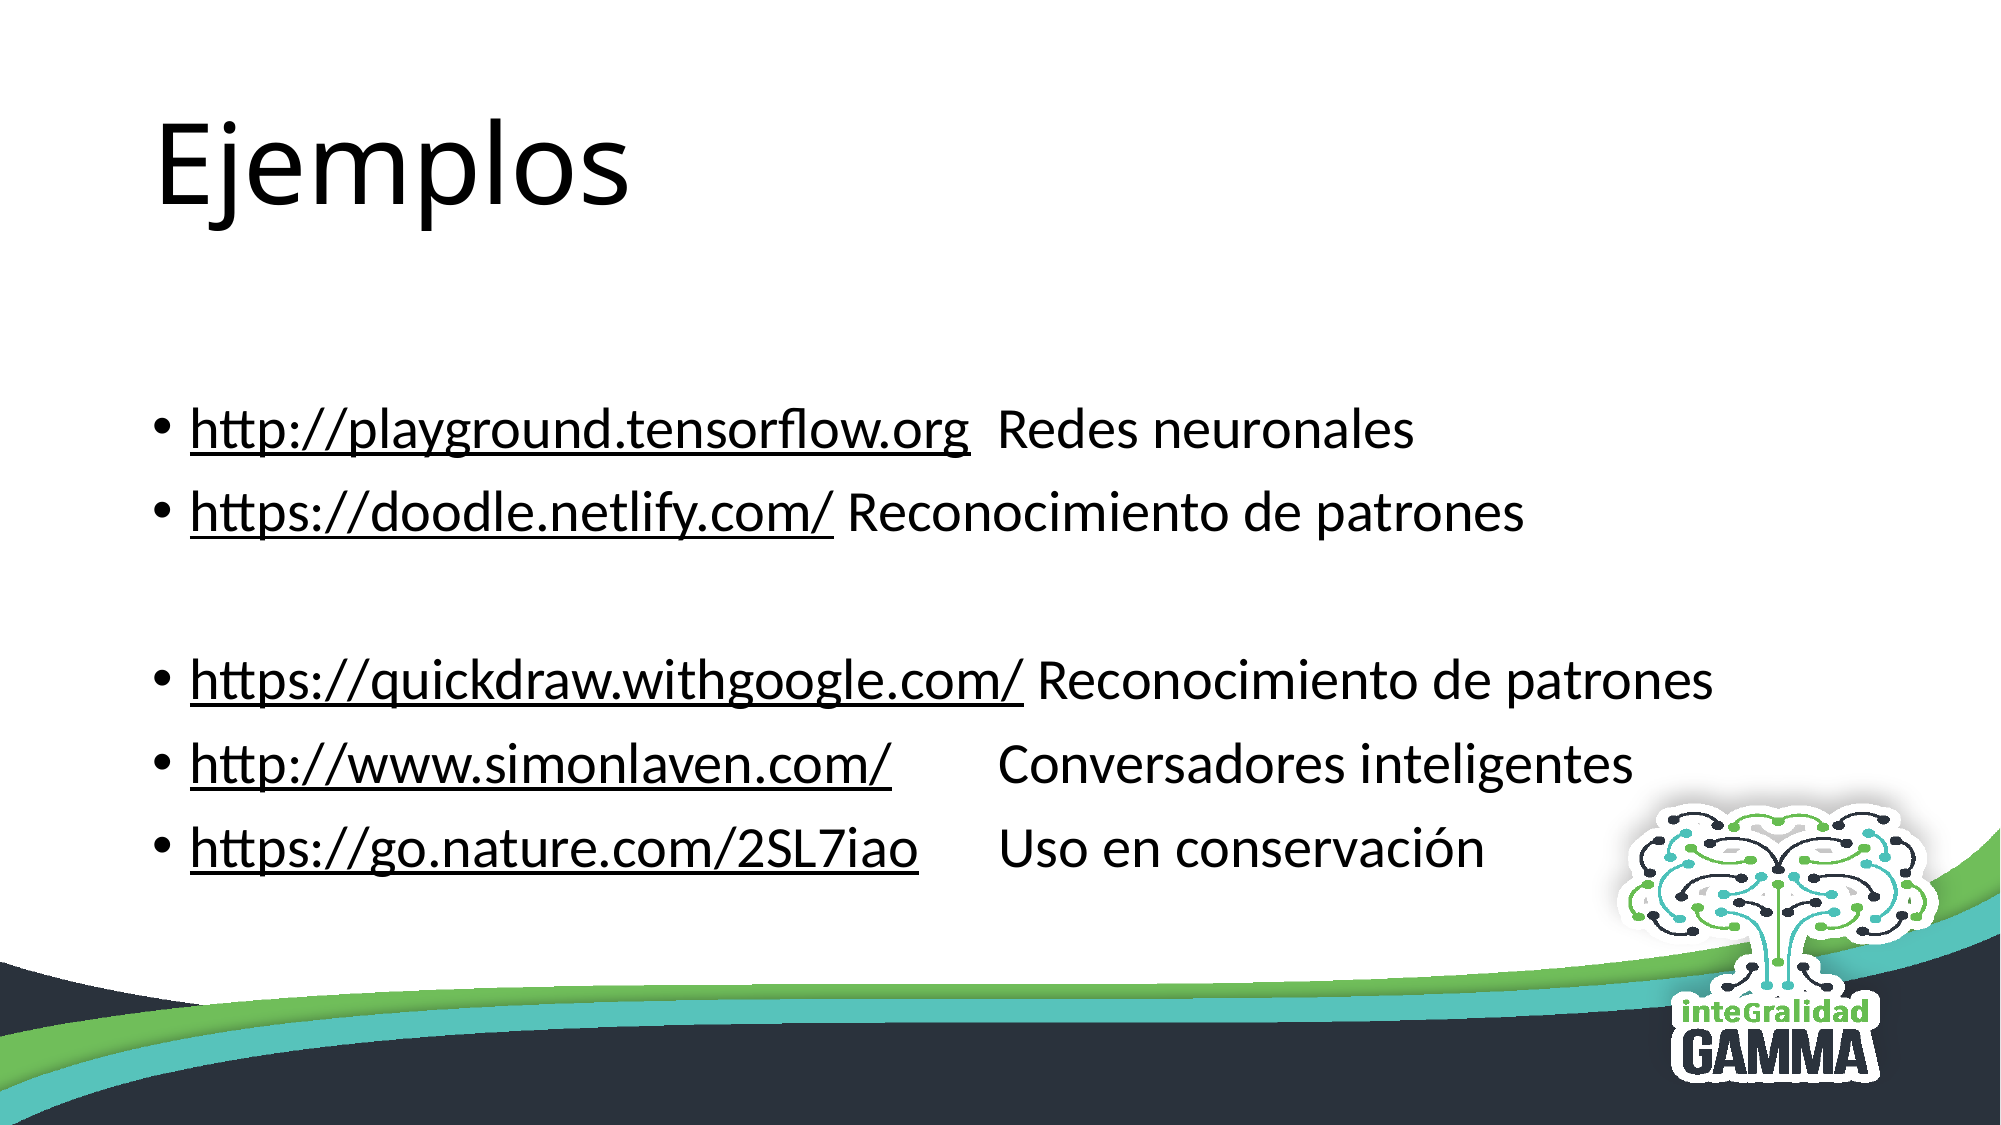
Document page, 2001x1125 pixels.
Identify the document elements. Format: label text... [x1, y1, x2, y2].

title Ejemplos [137, 59, 1863, 278]
list http://playground.tensorflow.org Redes neuronales https://doodle.netlify.com/ Reconocimiento de patrones https://quickdraw.withgoogle.com/ Reconocimiento de patrones http://www.simonlaven.com/ Conversadores inteligentes https://go.nature.com/2SL7iao Uso en conservación [137, 299, 1863, 1014]
picture [0, 0, 2001, 1125]
